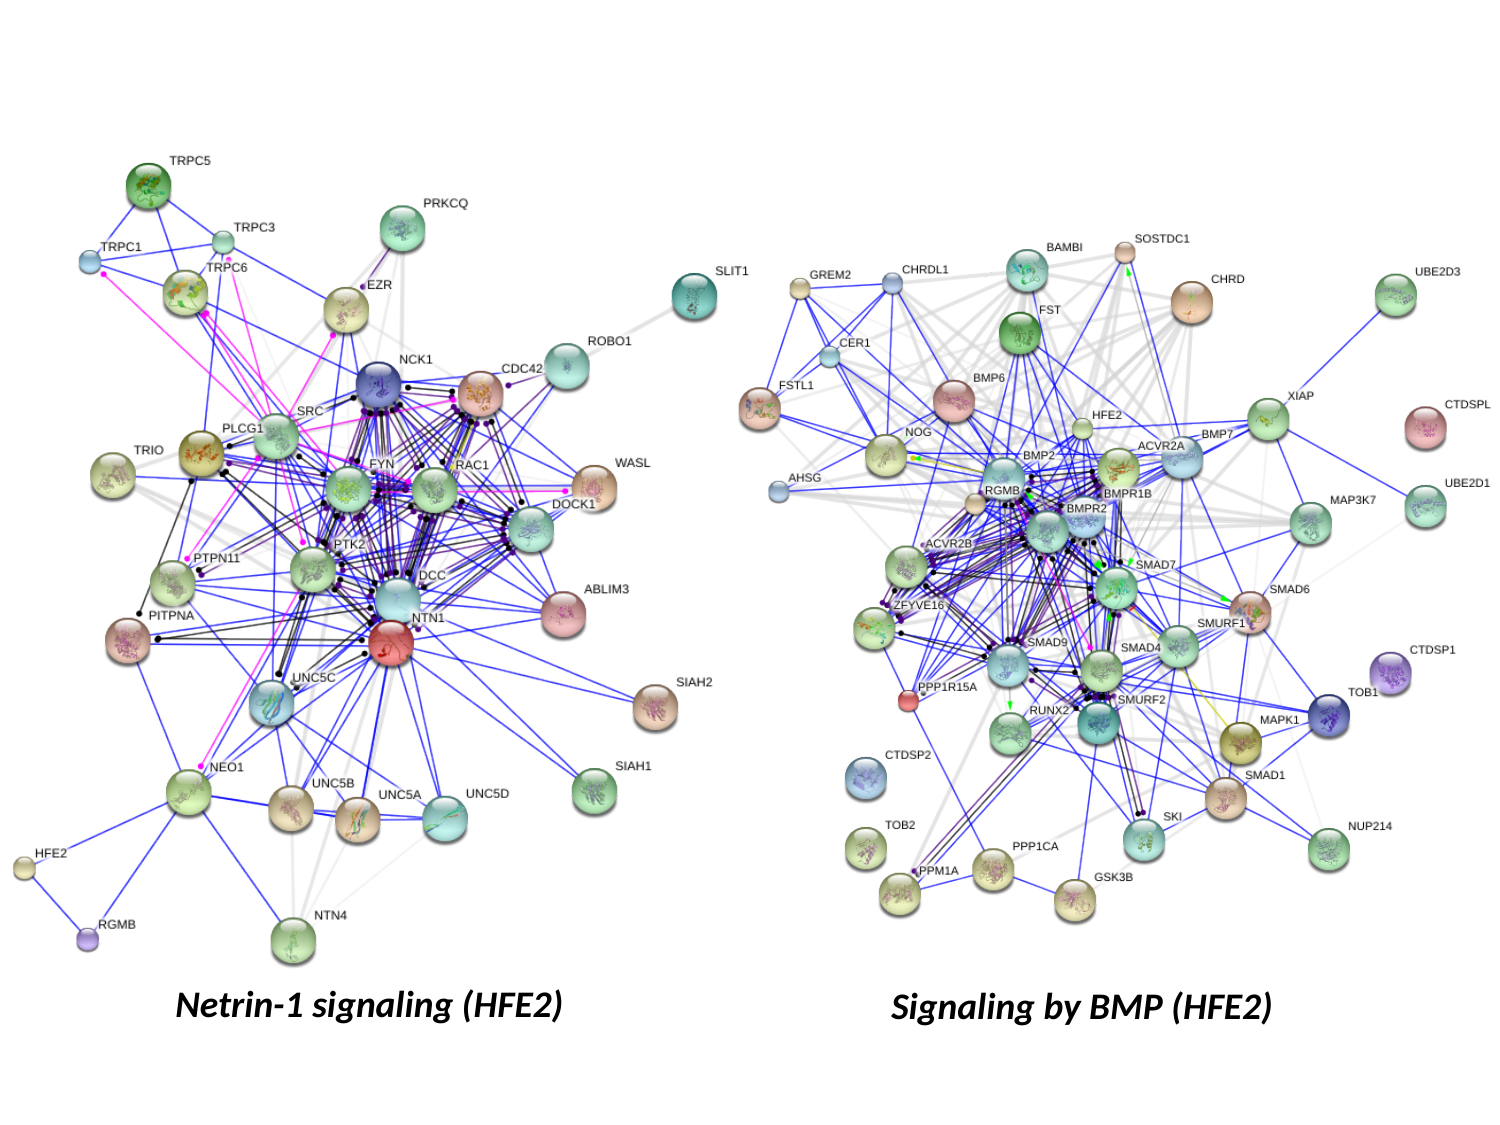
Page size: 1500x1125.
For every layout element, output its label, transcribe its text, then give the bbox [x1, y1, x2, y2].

text_box Signaling by BMP (HFE2) [876, 974, 1306, 1034]
text_box Netrin-1 signaling (HFE2) [160, 999, 588, 1032]
picture [0, 125, 1500, 992]
